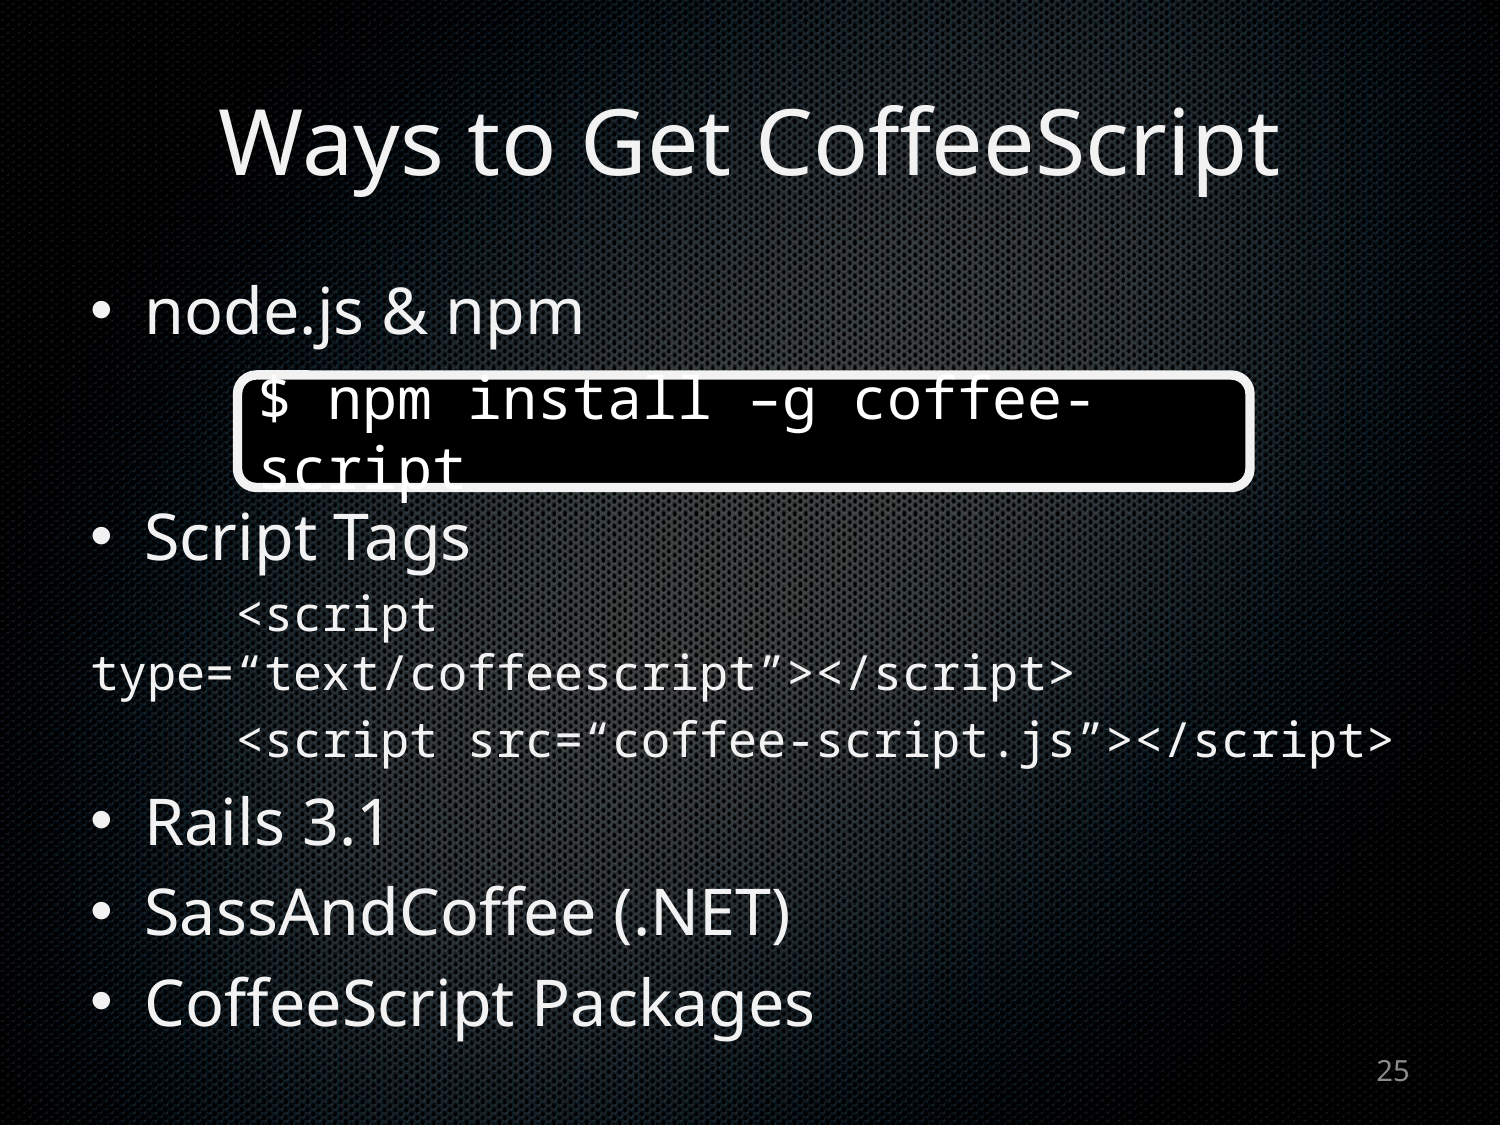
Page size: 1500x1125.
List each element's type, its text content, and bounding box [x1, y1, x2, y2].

slide_number 25 [1074, 1042, 1425, 1103]
picture [0, 0, 1500, 1125]
text_box $ npm install –g coffee-script [235, 372, 1253, 490]
list node.js & npm Script Tags <script type=“text/coffeescript”></script> <script src=“coffee-script.js”></script> Rails 3.1 SassAndCoffee (.NET) CoffeeScript Packages [75, 262, 1425, 1088]
title Ways to Get CoffeeScript [75, 45, 1425, 233]
